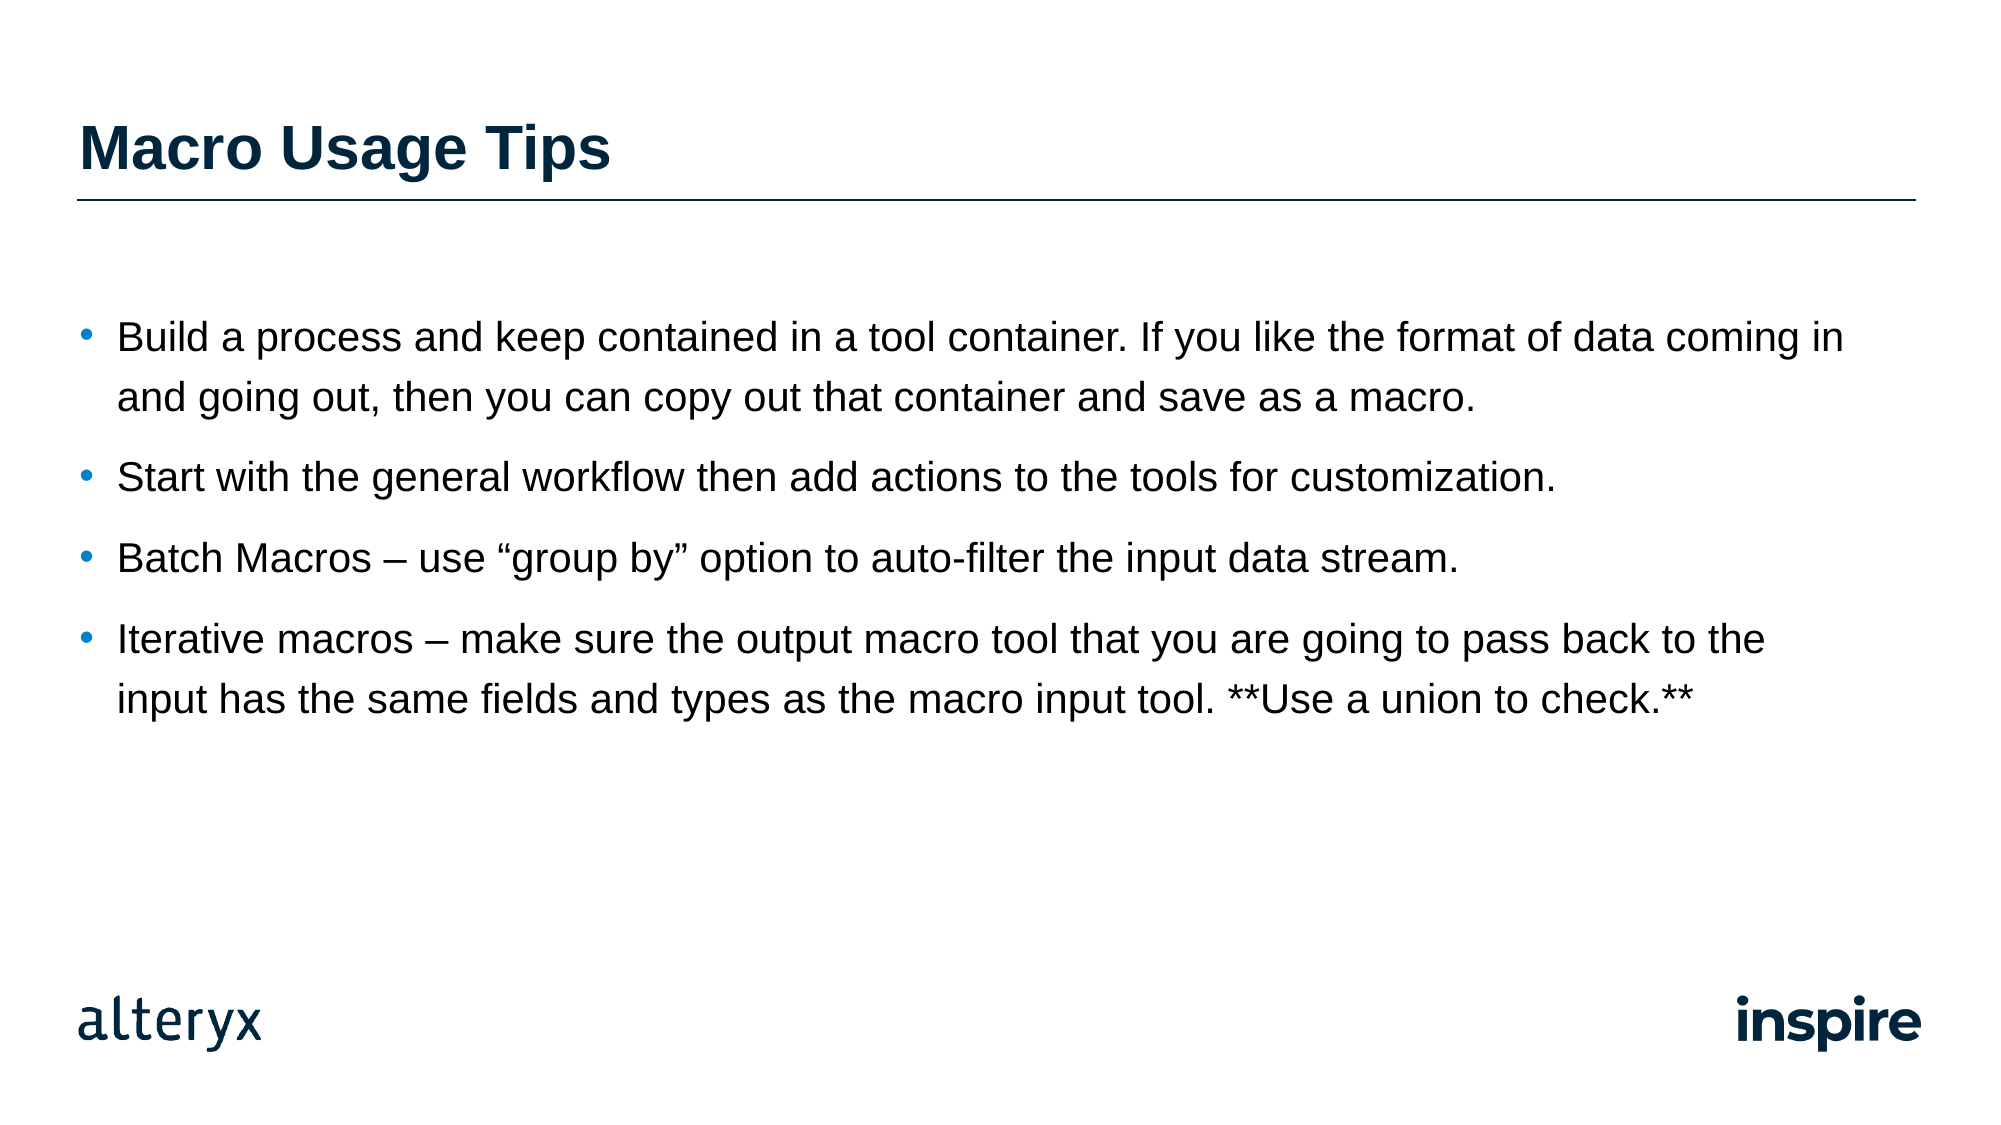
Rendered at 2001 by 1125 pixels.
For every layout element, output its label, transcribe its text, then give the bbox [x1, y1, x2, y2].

picture [1737, 995, 1921, 1052]
list Macro Usage Tips [64, 99, 1863, 199]
list Build a process and keep contained in a tool container. If you like the format of data coming in and going out, then you can copy out that container and save as a macro. Start with the general workflow then add actions to the tools for customization. Batch Macros – use “group by” option to auto-filter the input data stream. Iterative macros – make sure the output macro tool that you are going to pass back to the input has the same fields and types as the macro input tool. **Use a union to check.** [64, 291, 1863, 907]
picture [78, 995, 261, 1052]
